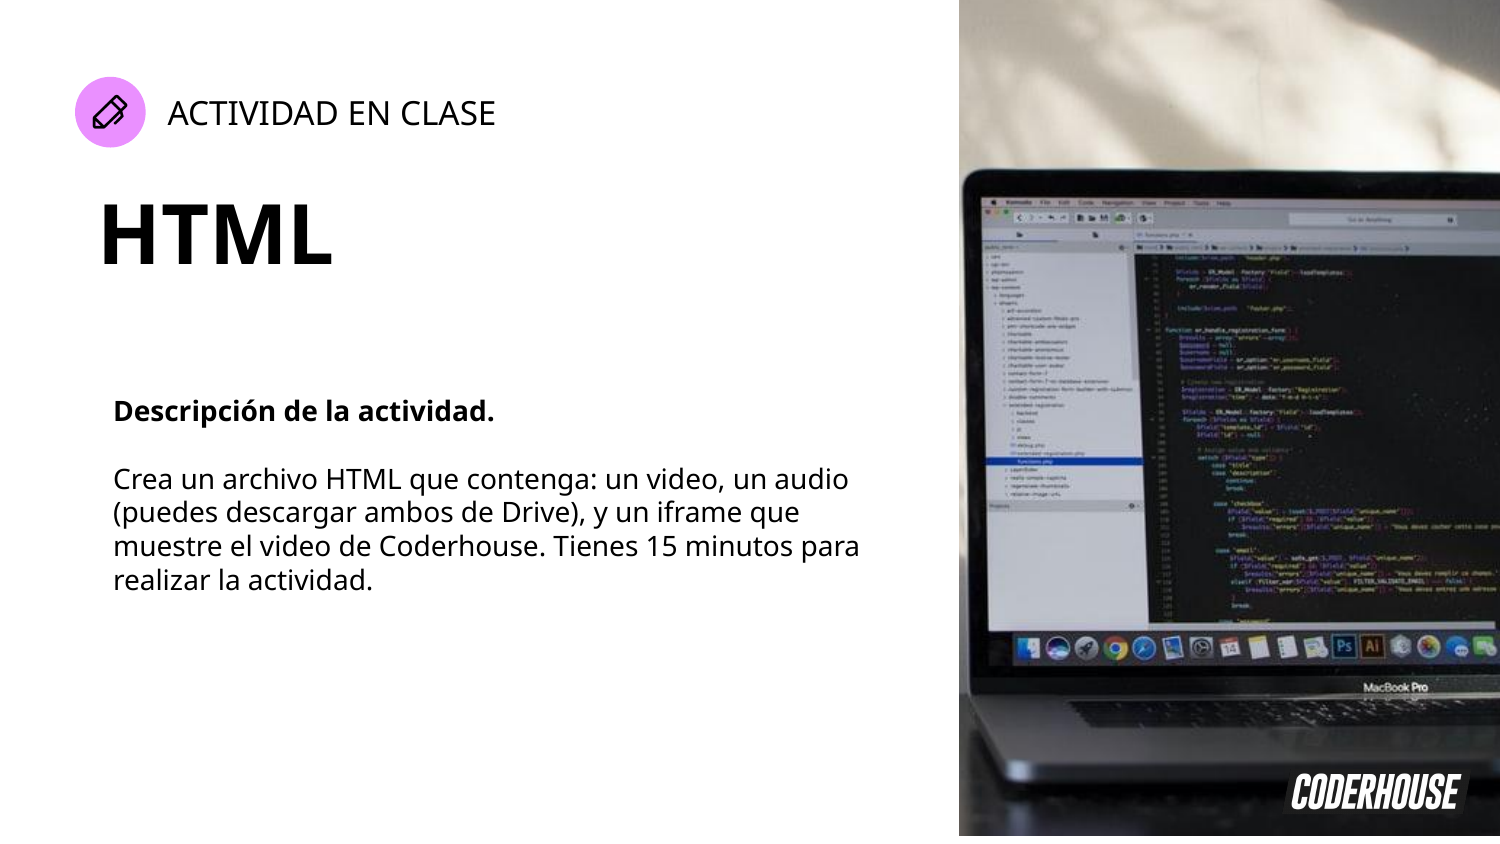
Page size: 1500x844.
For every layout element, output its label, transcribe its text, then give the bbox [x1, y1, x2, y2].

text_box HTML [82, 177, 901, 298]
text_box ACTIVIDAD EN CLASE [152, 76, 557, 147]
picture [958, 0, 1500, 844]
text_box Descripción de la actividad. Crea un archivo HTML que contenga: un video, un audio (puedes descargar ambos de Drive), y un iframe que muestre el video de Coderhouse. Tienes 15 minutos para realizar la actividad. [98, 378, 917, 611]
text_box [74, 76, 146, 148]
